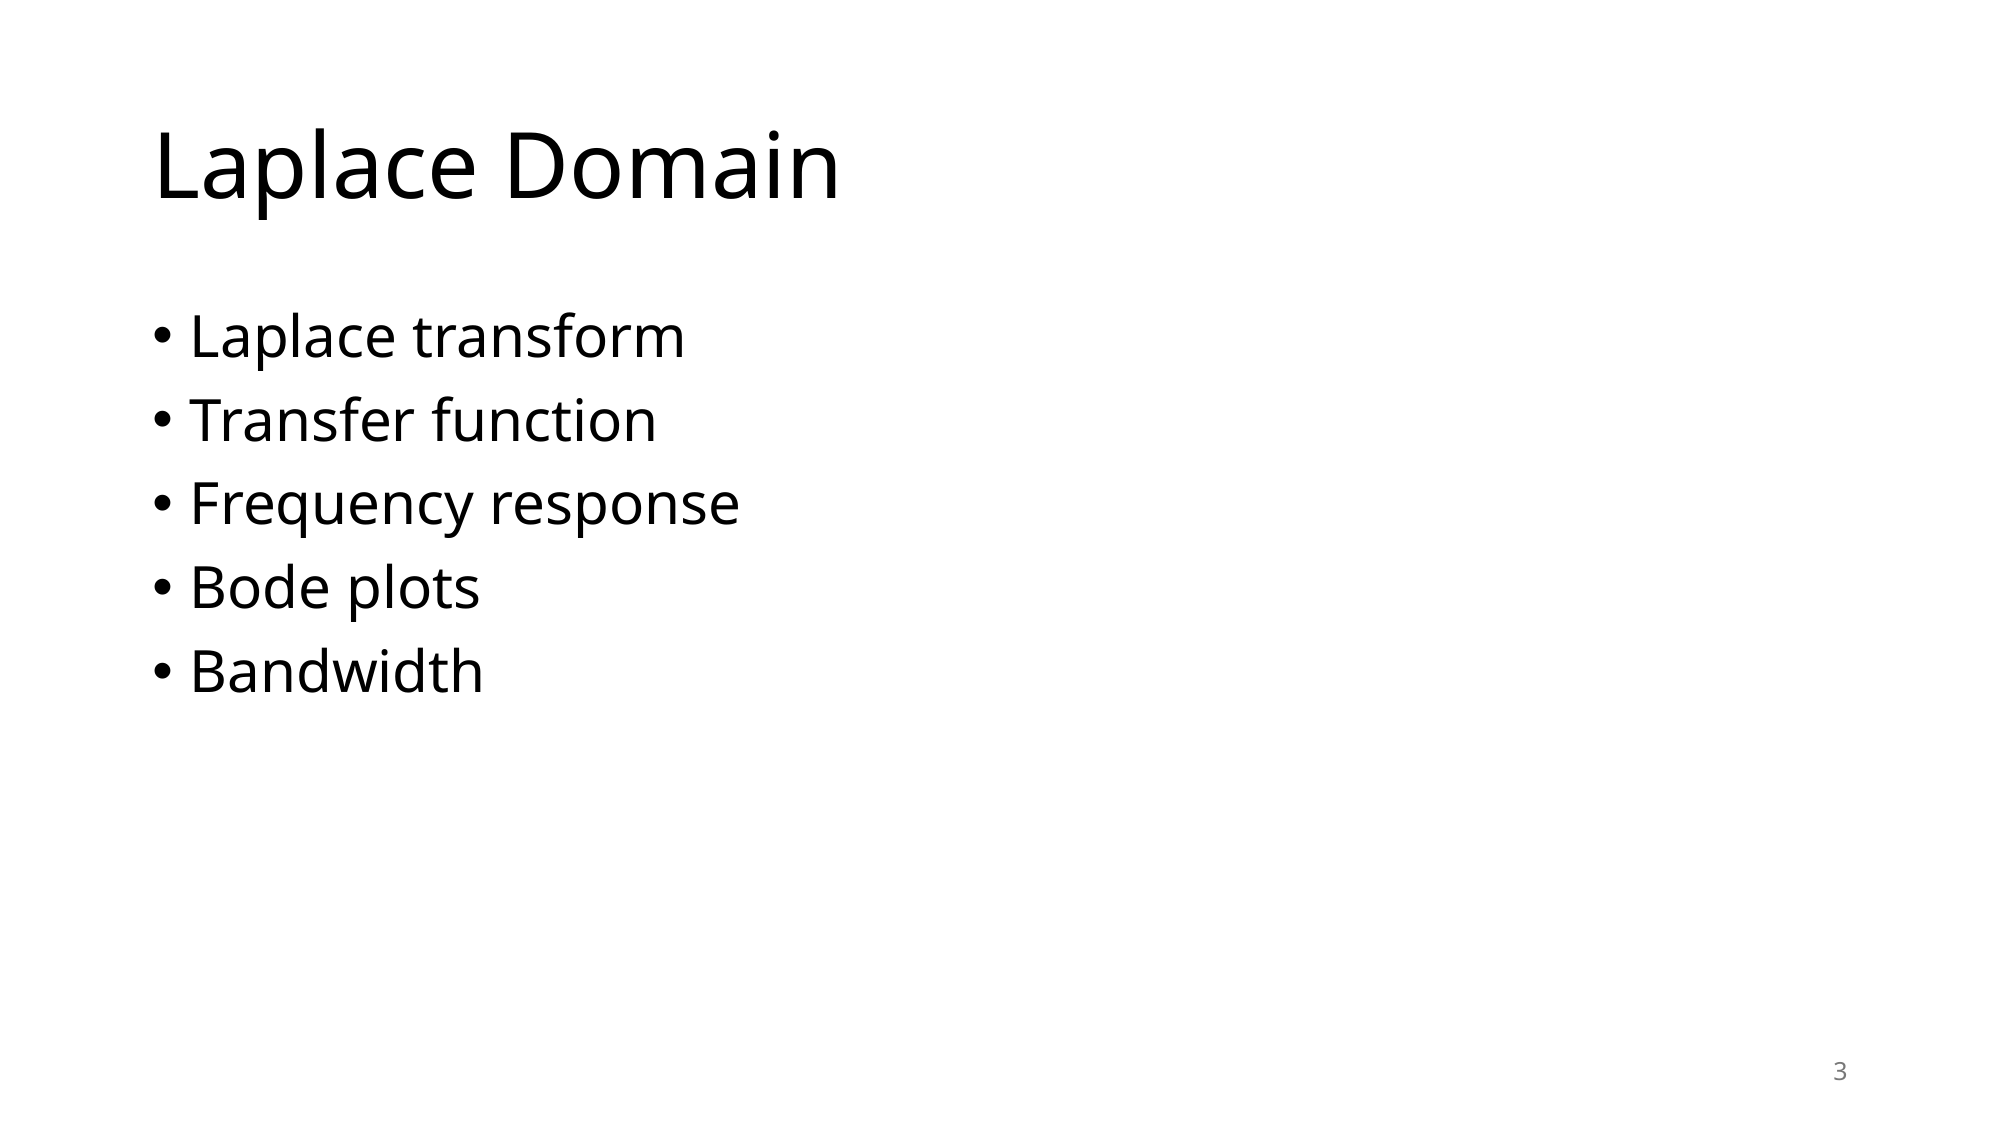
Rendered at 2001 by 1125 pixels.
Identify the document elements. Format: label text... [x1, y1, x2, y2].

slide_number 3 [1412, 1042, 1863, 1103]
title Laplace Domain [137, 59, 1863, 278]
list Laplace transform Transfer function Frequency response Bode plots Bandwidth [137, 299, 1863, 1014]
